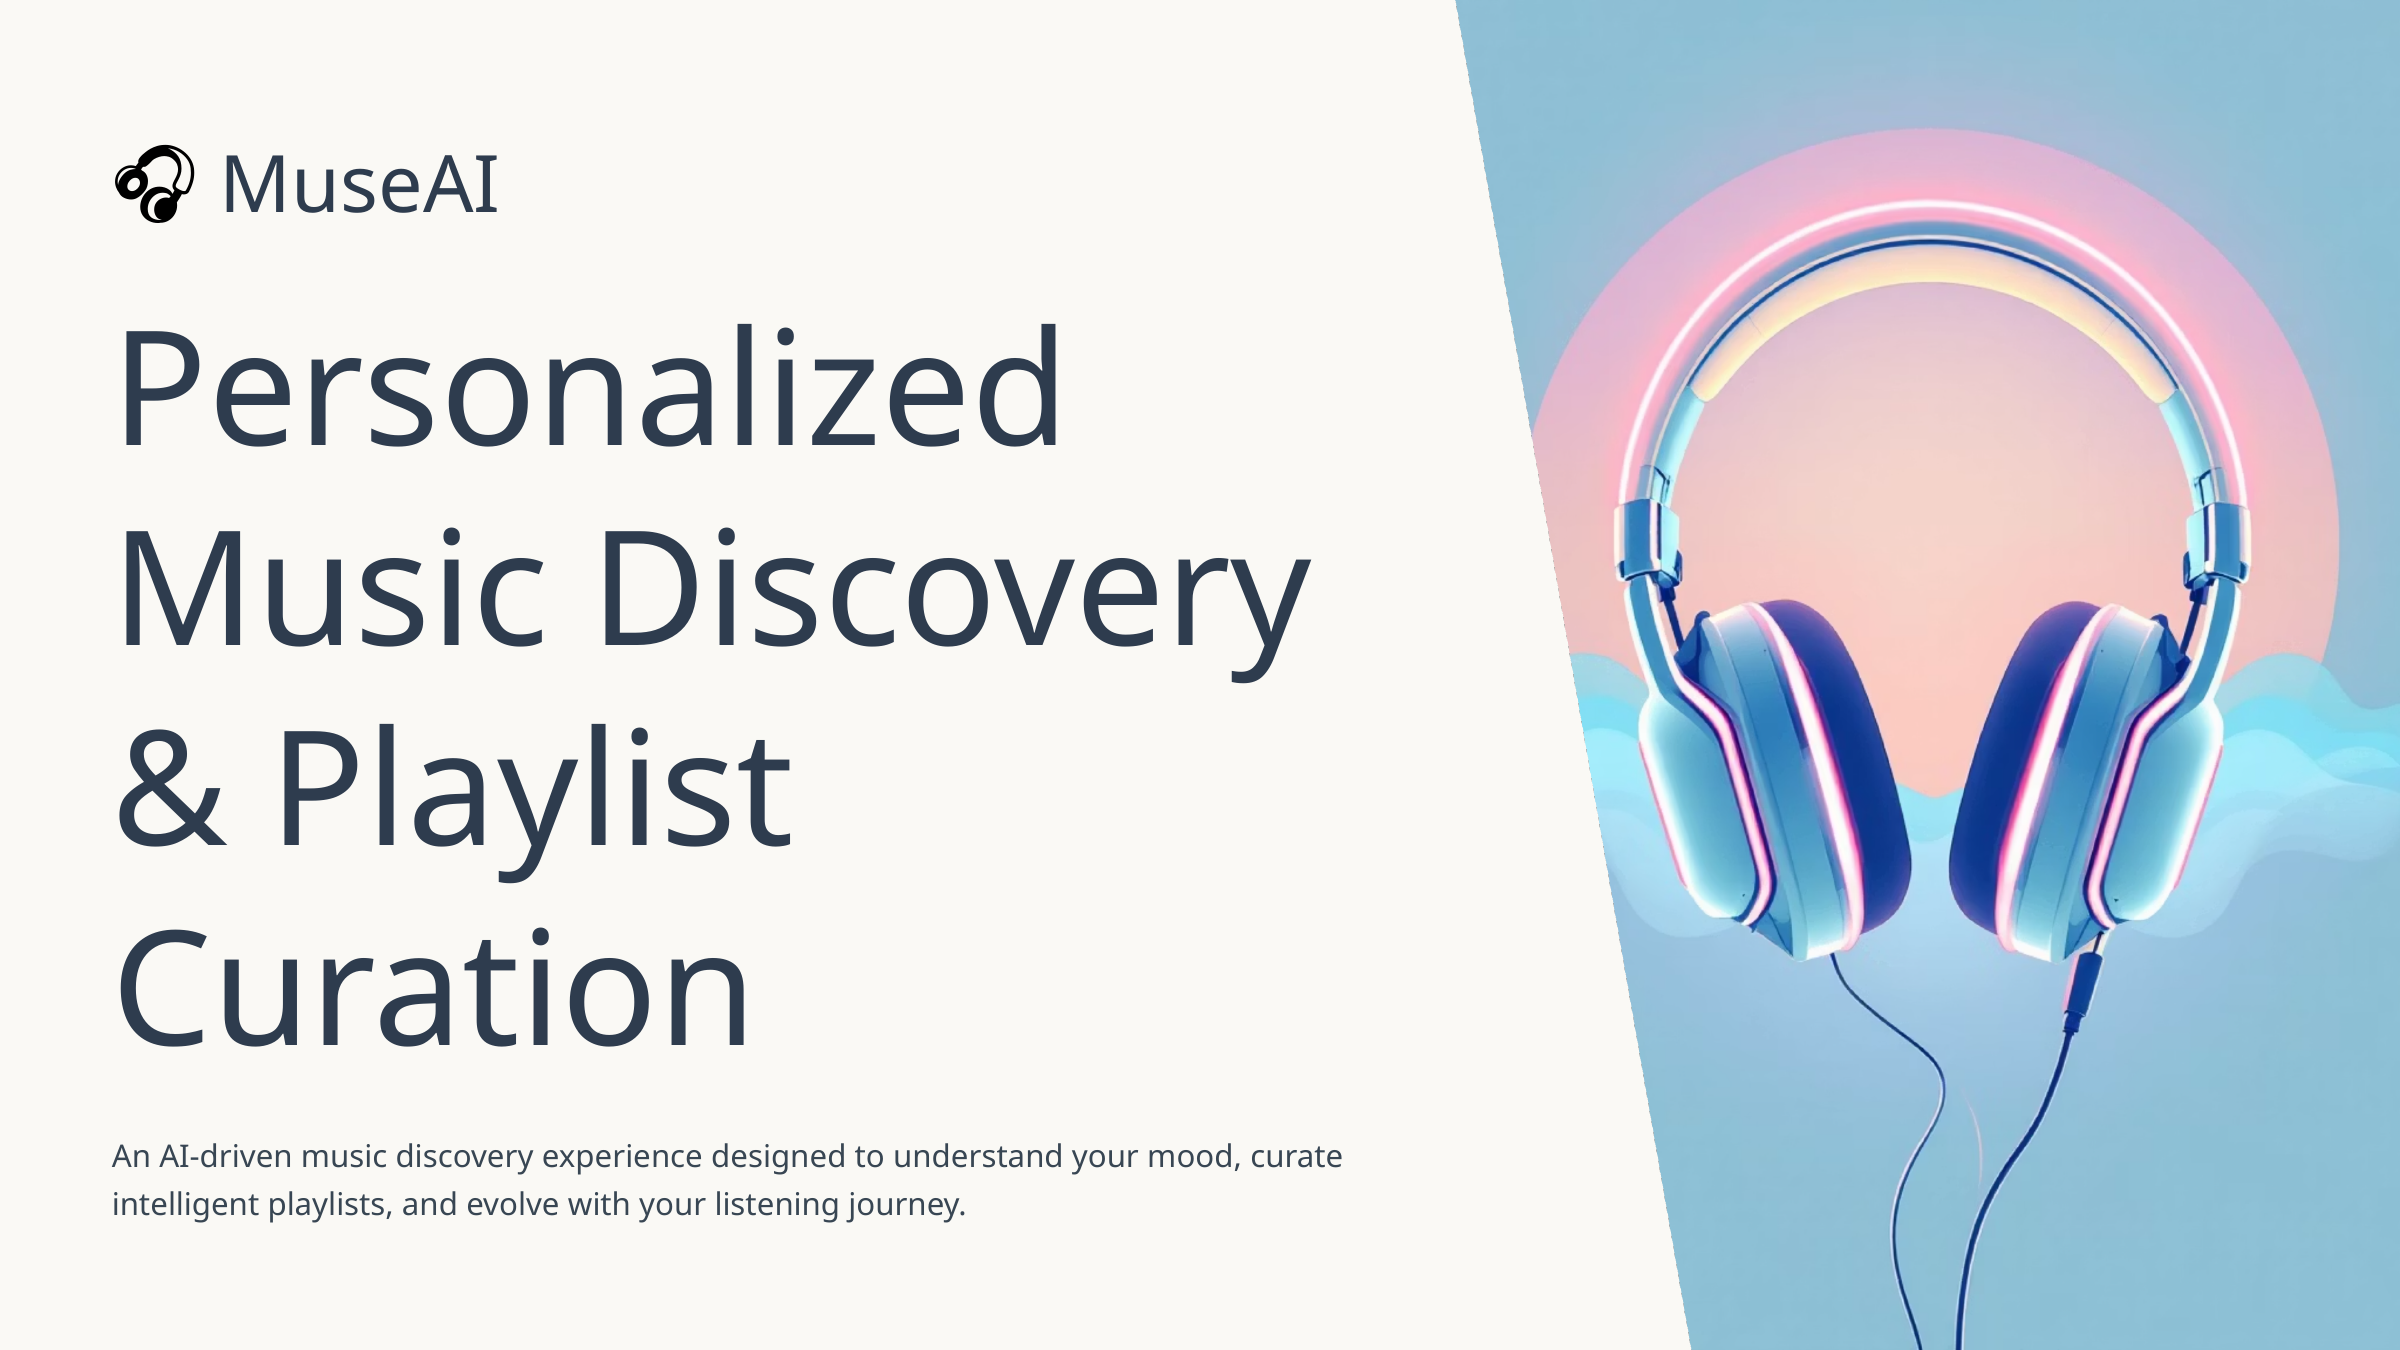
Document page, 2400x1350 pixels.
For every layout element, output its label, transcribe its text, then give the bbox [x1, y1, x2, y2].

picture [1454, 0, 2400, 1350]
text_box An AI-driven music discovery experience designed to understand your mood, curate intelligent playlists, and evolve with your listening journey. [111, 1125, 1388, 1222]
text_box 🎧 MuseAI [111, 128, 912, 230]
text_box Personalized Music Discovery & Playlist Curation [111, 277, 1388, 1078]
